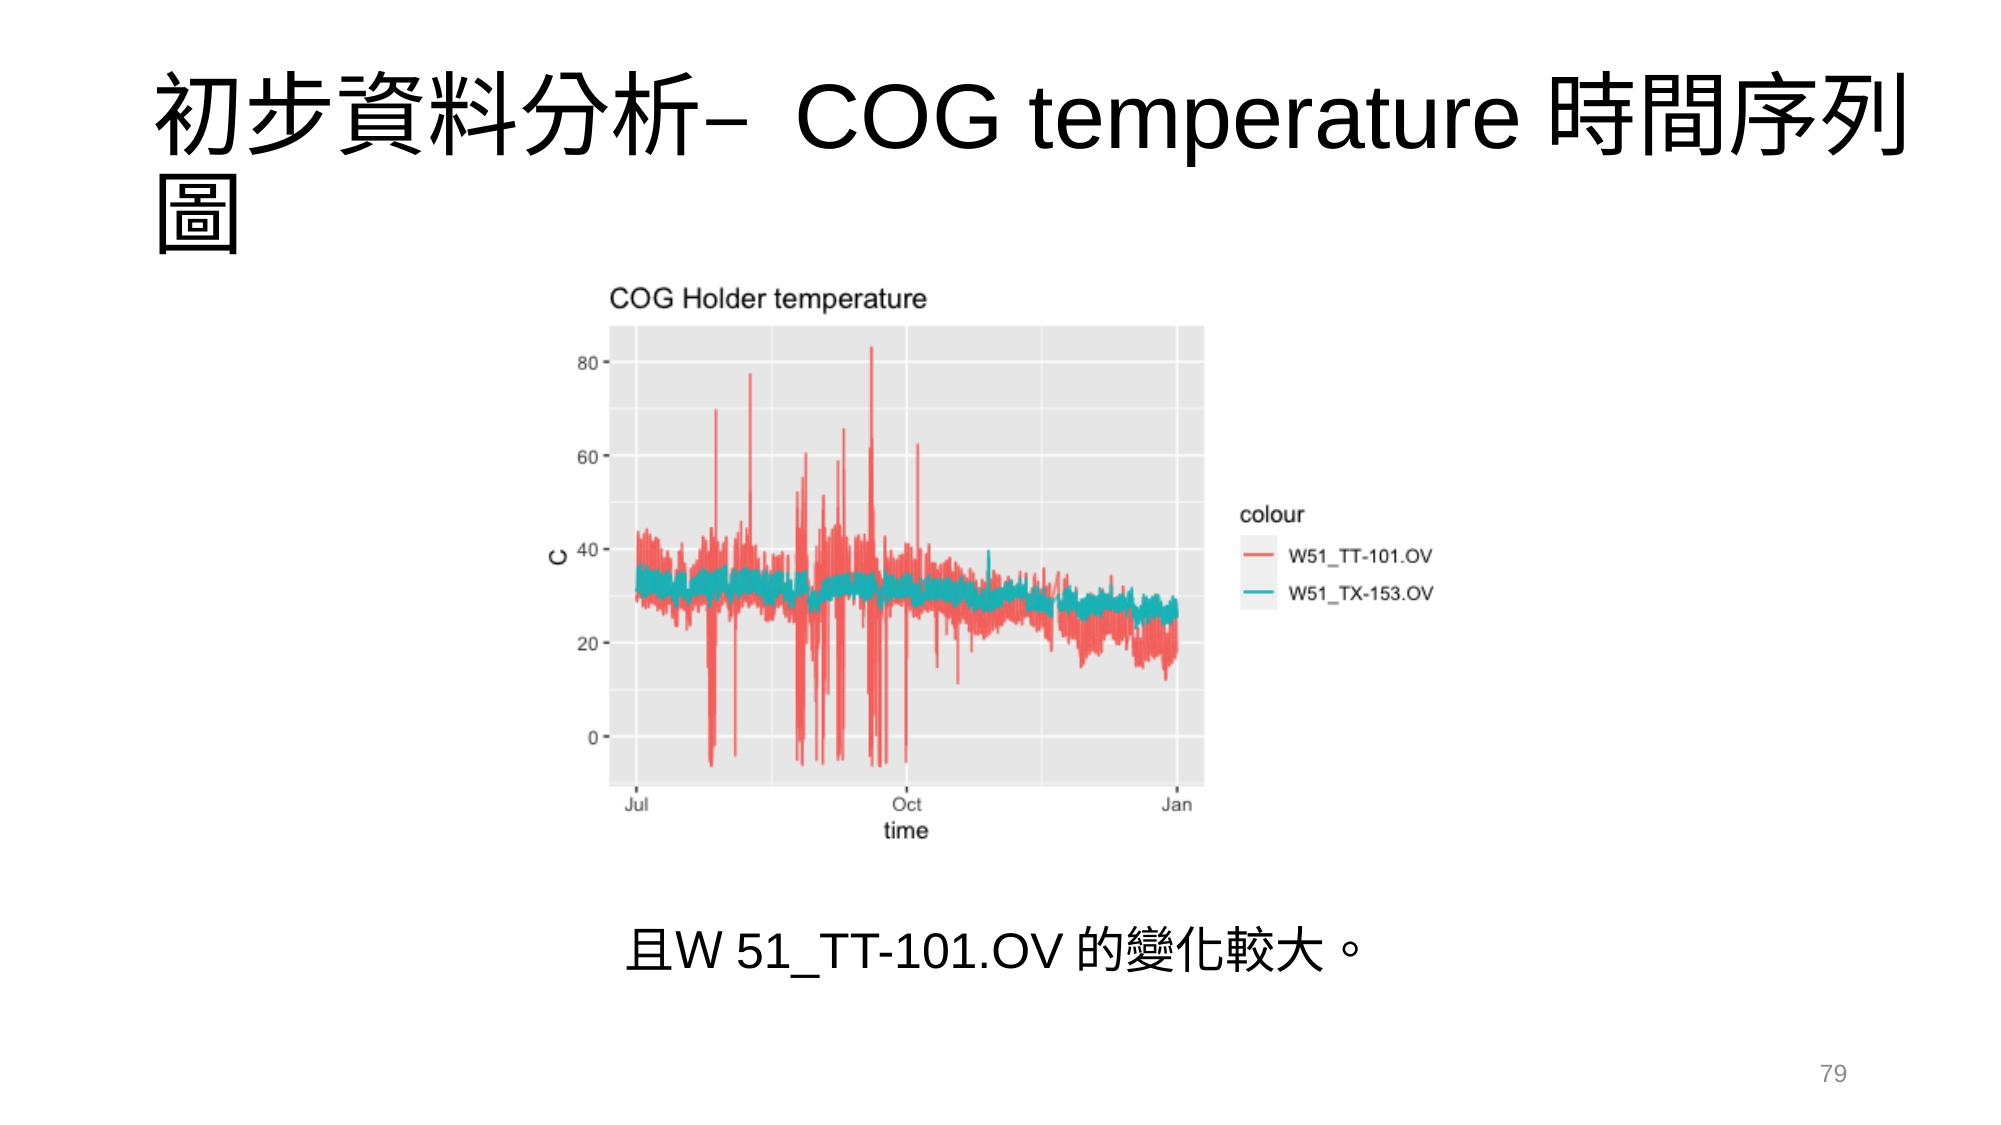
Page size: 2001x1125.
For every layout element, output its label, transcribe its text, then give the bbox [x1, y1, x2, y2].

slide_number 79 [1412, 1042, 1863, 1103]
picture [538, 276, 1458, 855]
title 初步資料分析– COG temperature時間序列圖 [137, 59, 2000, 278]
text_box 且Ｗ51_TT-101.OV的變化較大。 [609, 910, 1391, 986]
